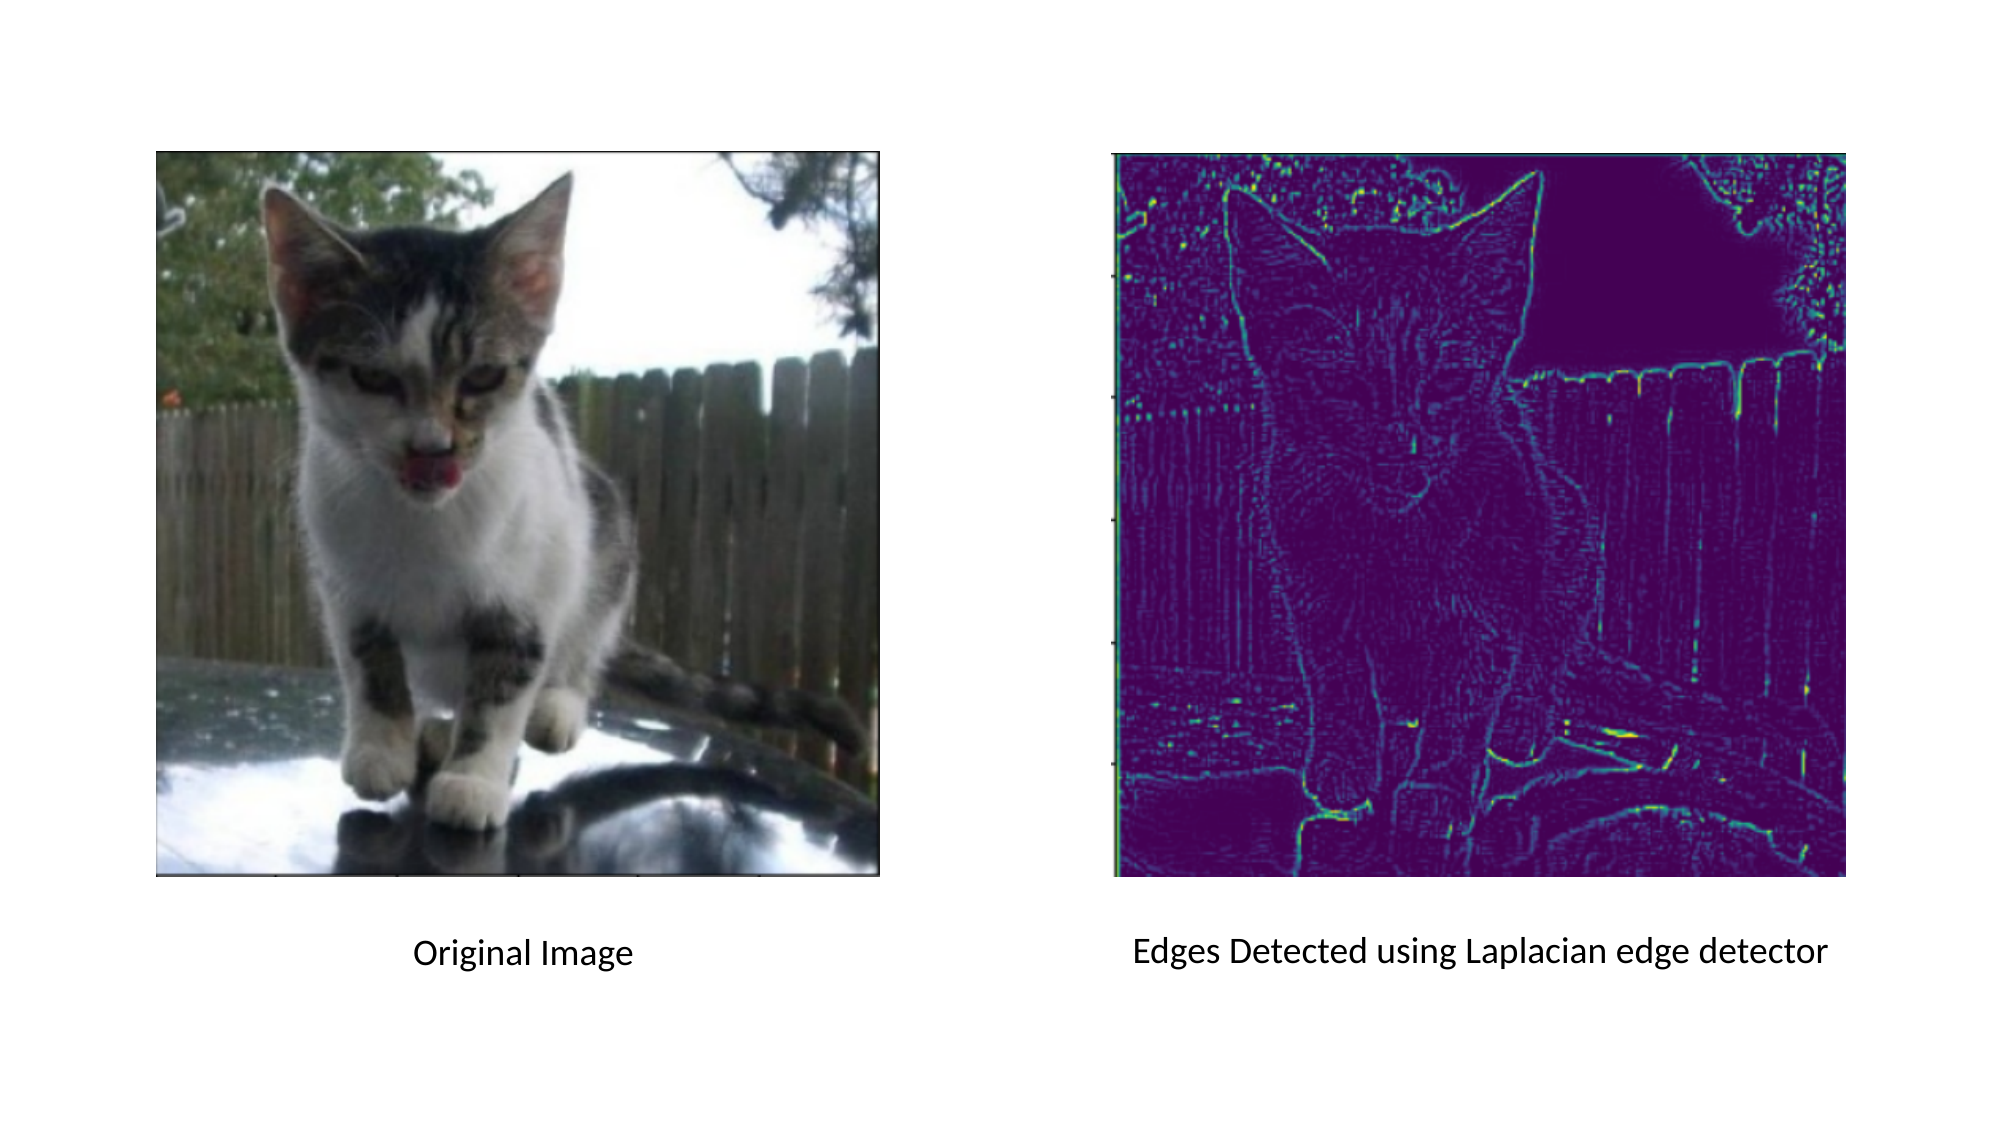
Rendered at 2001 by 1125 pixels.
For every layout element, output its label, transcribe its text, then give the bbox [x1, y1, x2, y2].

picture [1111, 153, 1846, 877]
text_box Original Image [156, 920, 891, 980]
text_box Edges Detected using Laplacian edge detector [1113, 918, 1849, 979]
picture [156, 151, 880, 877]
